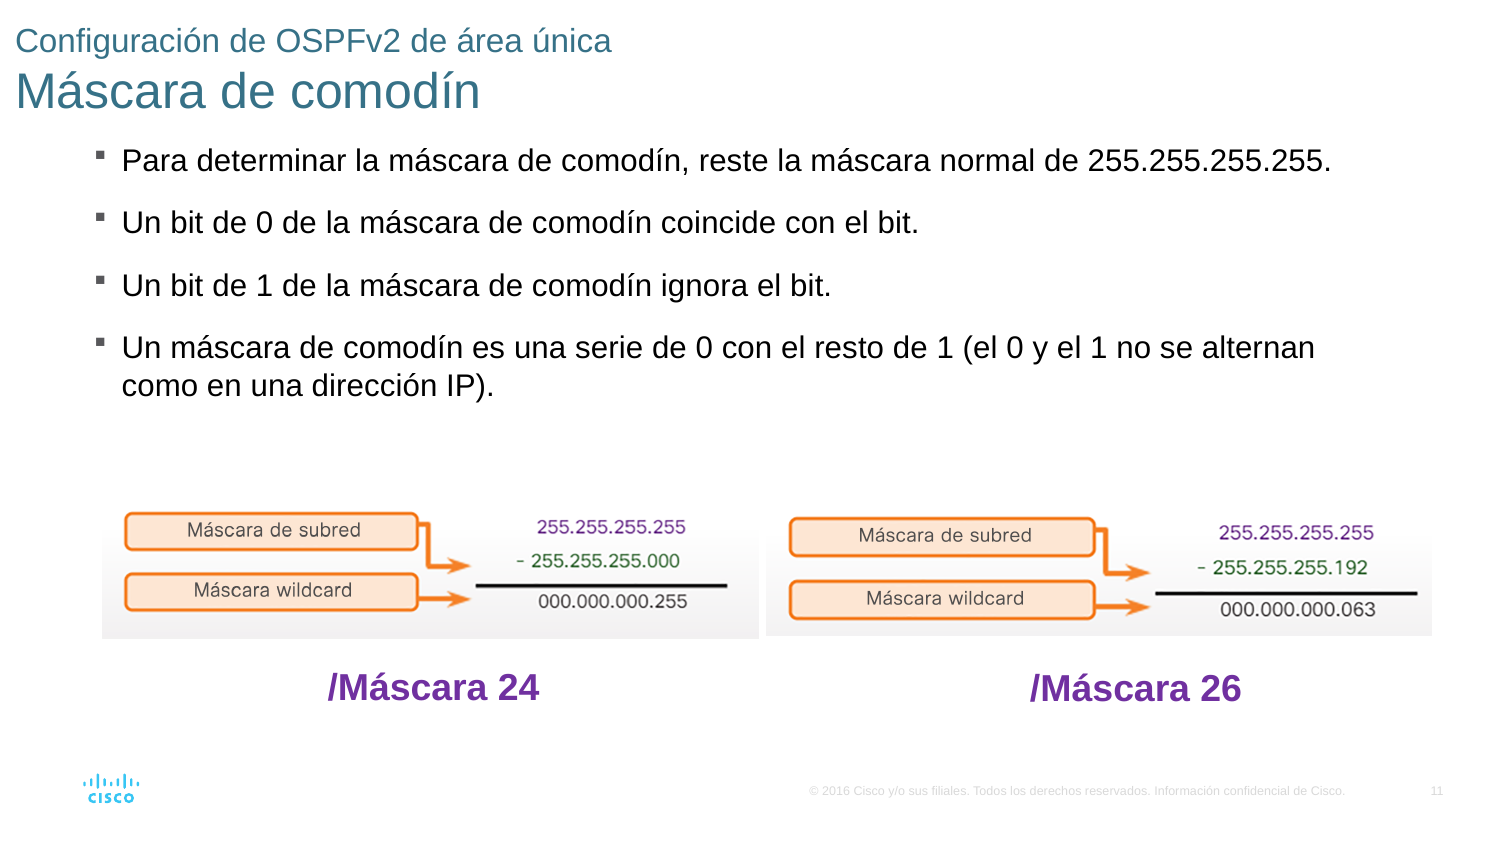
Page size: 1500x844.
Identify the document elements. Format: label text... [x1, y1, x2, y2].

picture [102, 483, 759, 639]
list Para determinar la máscara de comodín, reste la máscara normal de 255.255.255.255. Un bit de 0 de la ⁪máscara de comodín coincide con el bit. Un bit de 1 de la ⁪máscara de comodín ignora el bit. Un ⁪máscara de comodín es una serie de 0 con el resto de 1 (el 0 y el 1 no se alternan como en una dirección IP). [78, 132, 1429, 819]
picture [766, 489, 1433, 637]
text_box /Máscara 26 [1015, 656, 1258, 717]
text_box /Máscara 24 [312, 655, 556, 716]
title Configuración de OSPFv2 de área única Máscara de comodín [0, 6, 1500, 131]
